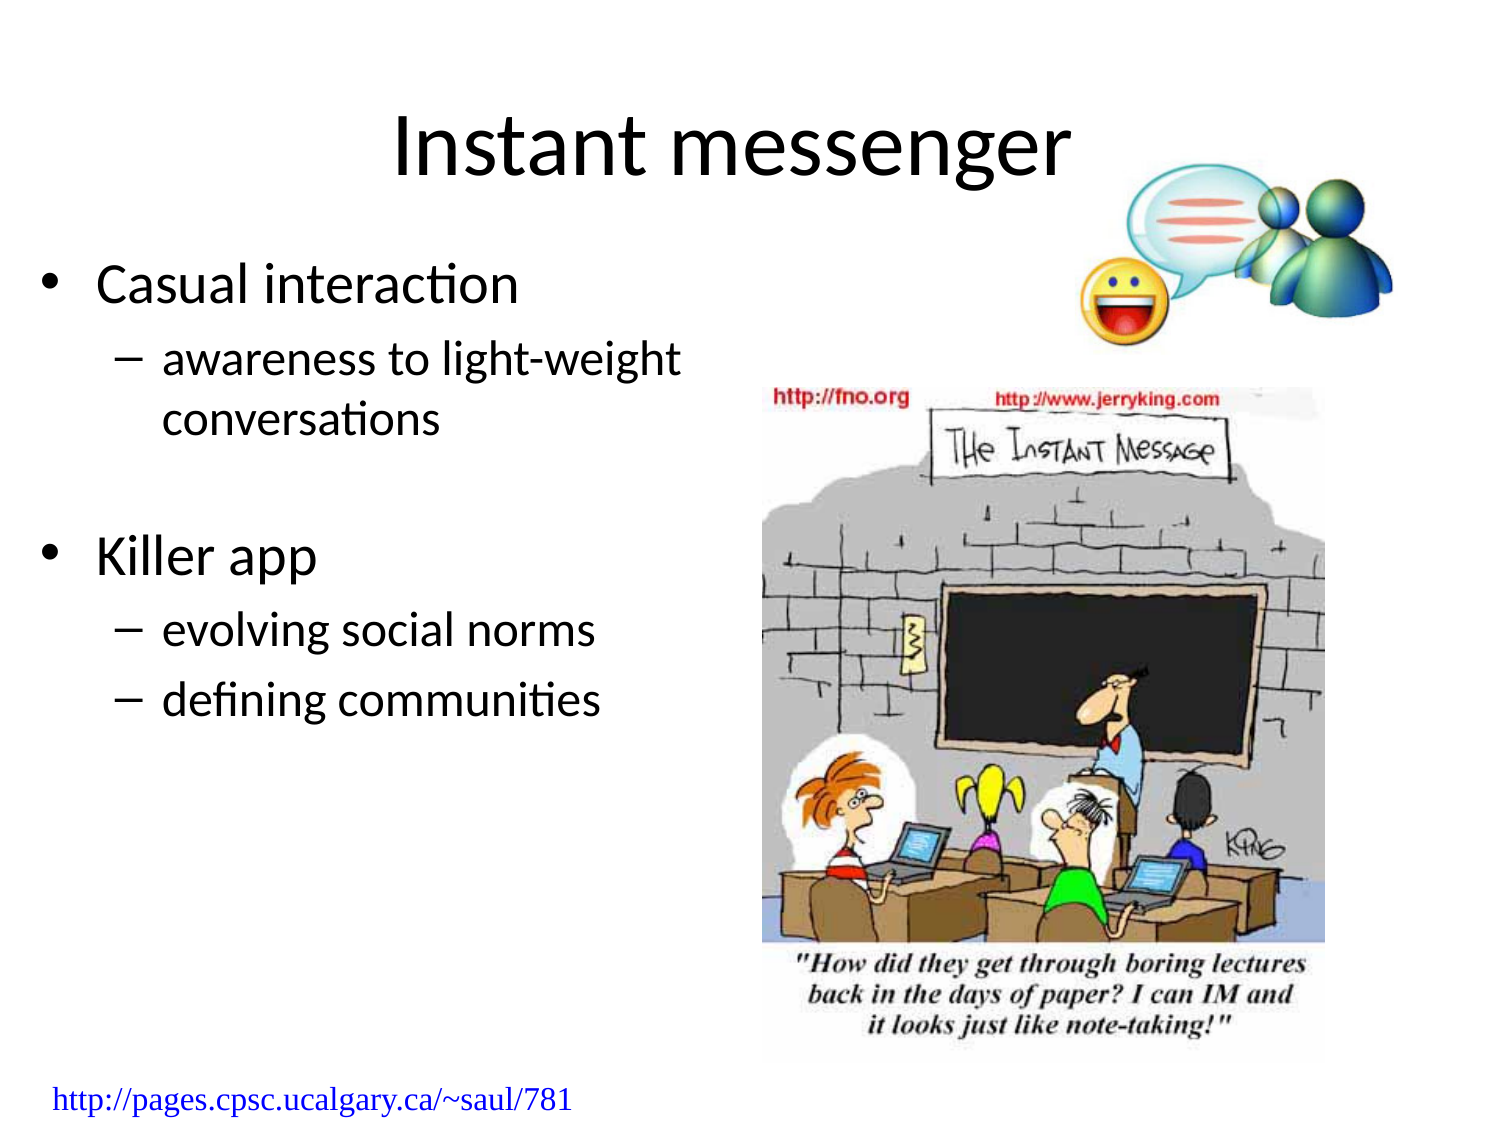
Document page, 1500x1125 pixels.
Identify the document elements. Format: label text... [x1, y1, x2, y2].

picture [762, 387, 1326, 1063]
text_box http://pages.cpsc.ucalgary.ca/~saul/781 [37, 1069, 788, 1125]
picture [1074, 124, 1413, 363]
title Instant messengers [74, 44, 1426, 233]
list Casual interaction awareness to light-weight conversations Killer app evolving social norms defining communities [24, 237, 1301, 1038]
